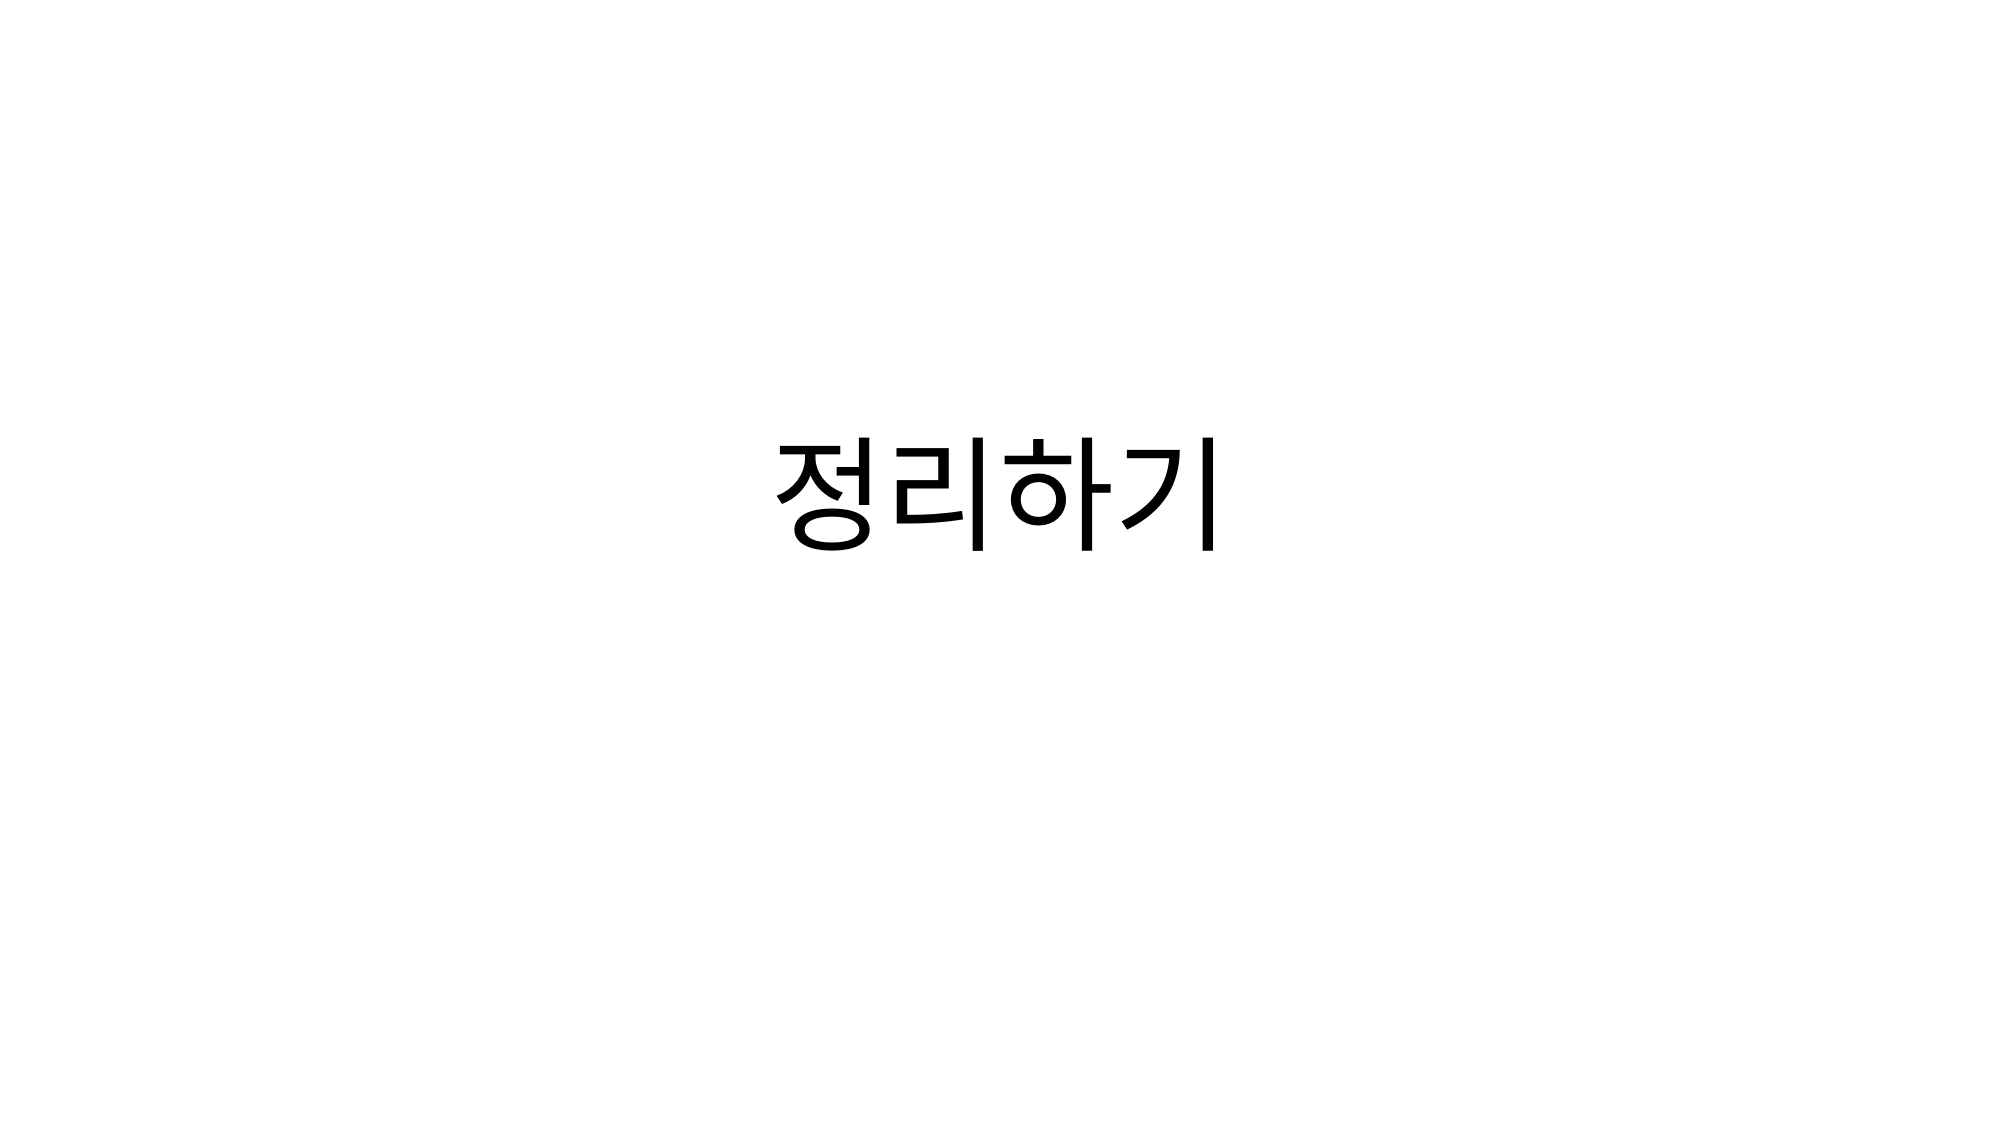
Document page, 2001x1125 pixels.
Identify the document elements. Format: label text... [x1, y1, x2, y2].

title 정리하기 [249, 184, 1750, 576]
